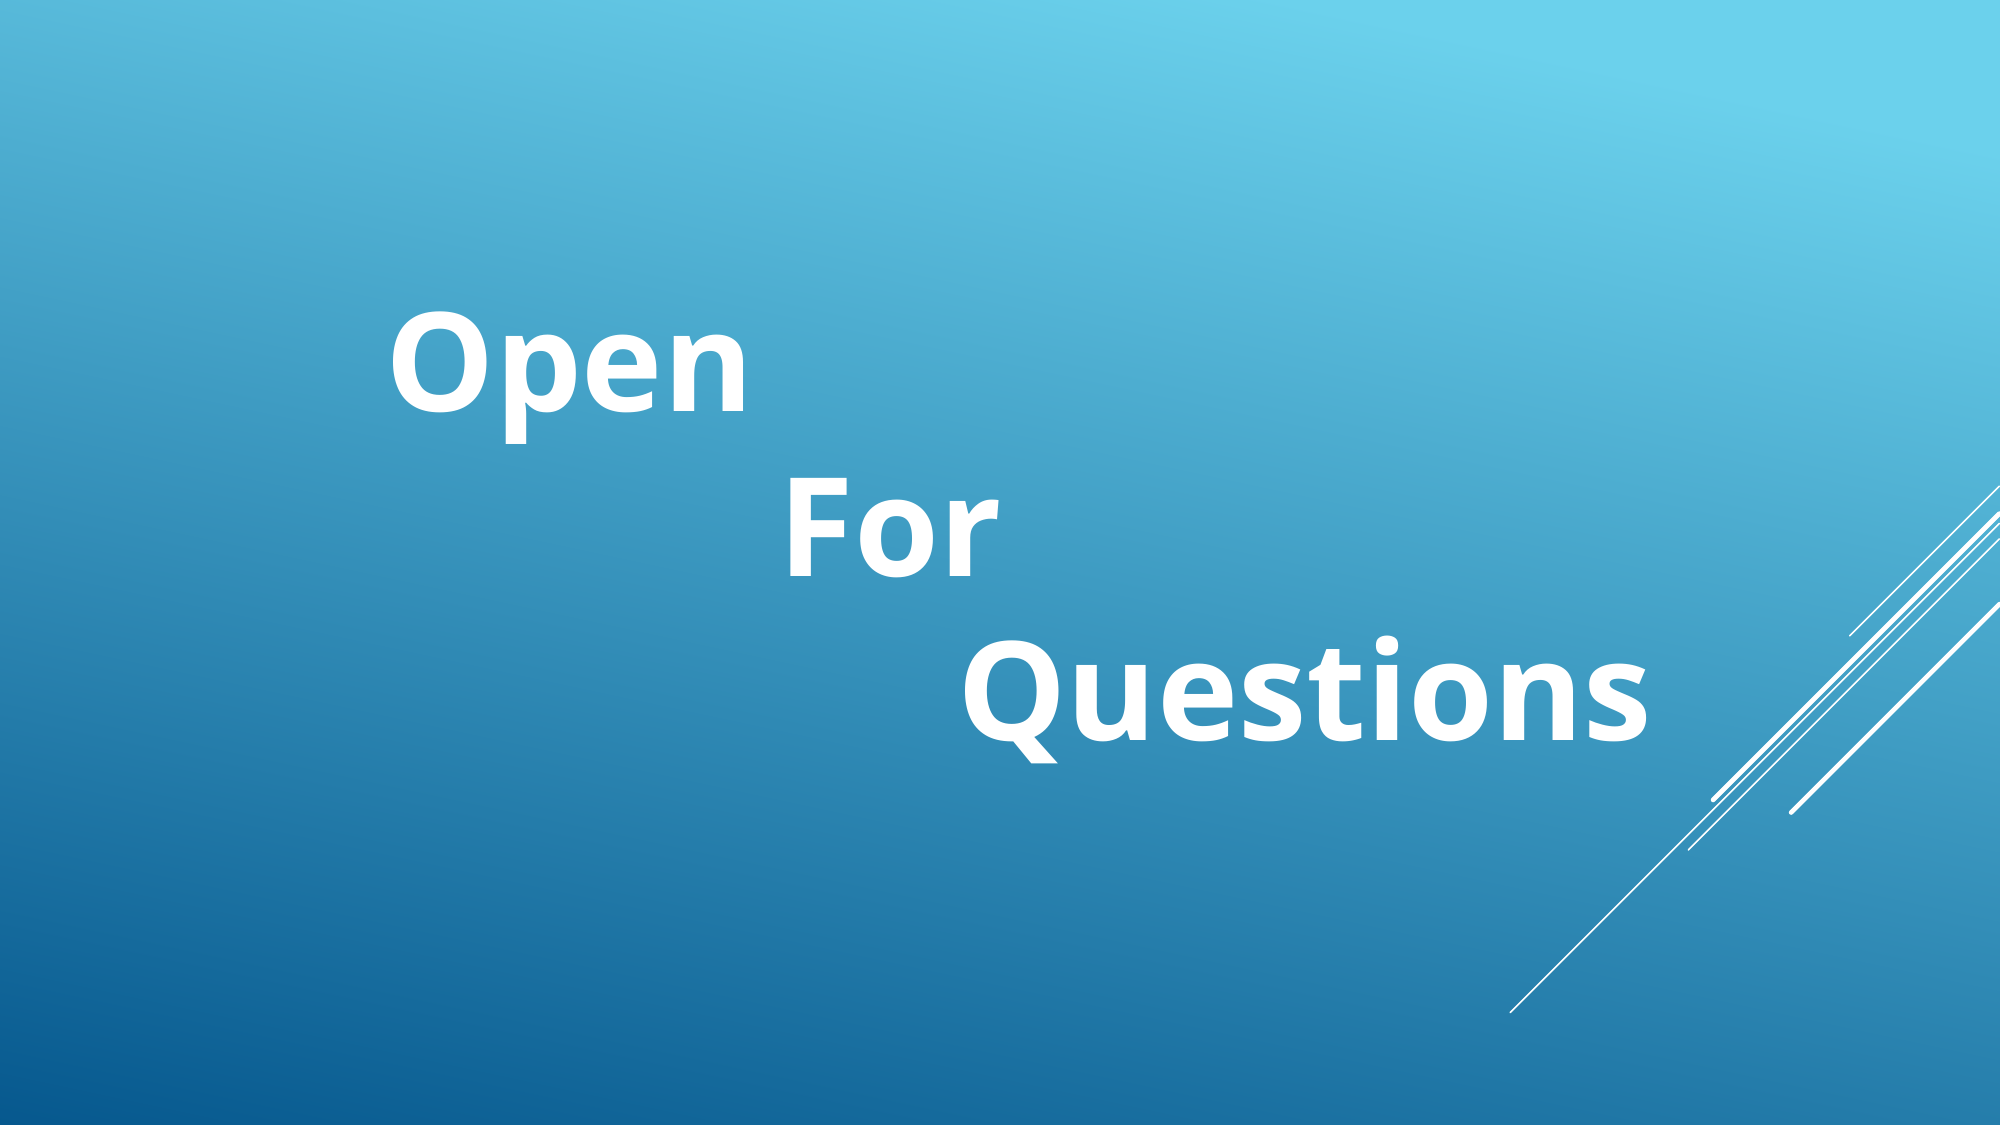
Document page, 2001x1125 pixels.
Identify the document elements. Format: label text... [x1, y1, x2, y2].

text_box Open For Questions [370, 266, 1713, 776]
